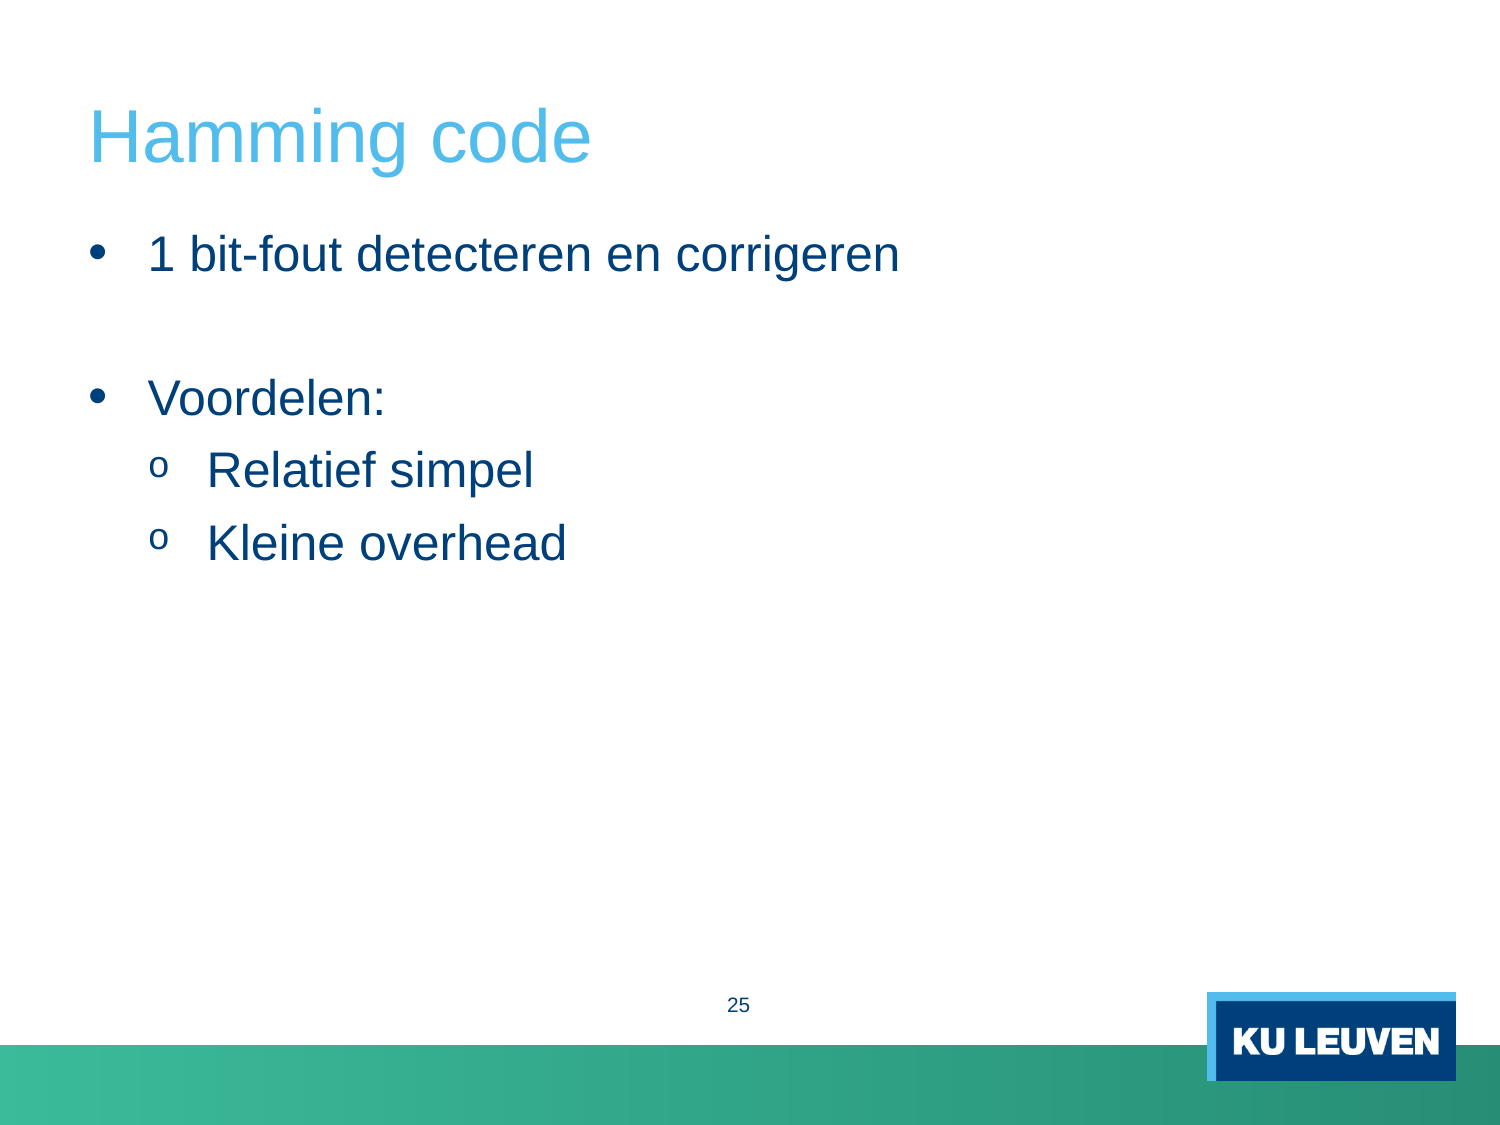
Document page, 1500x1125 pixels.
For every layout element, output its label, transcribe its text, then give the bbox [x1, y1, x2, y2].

list 1 bit-fout detecteren en corrigeren Voordelen: Relatief simpel Kleine overhead [88, 221, 1456, 948]
picture [1207, 992, 1456, 1081]
title Hamming code [88, 29, 1456, 178]
slide_number 25 [596, 992, 750, 1040]
